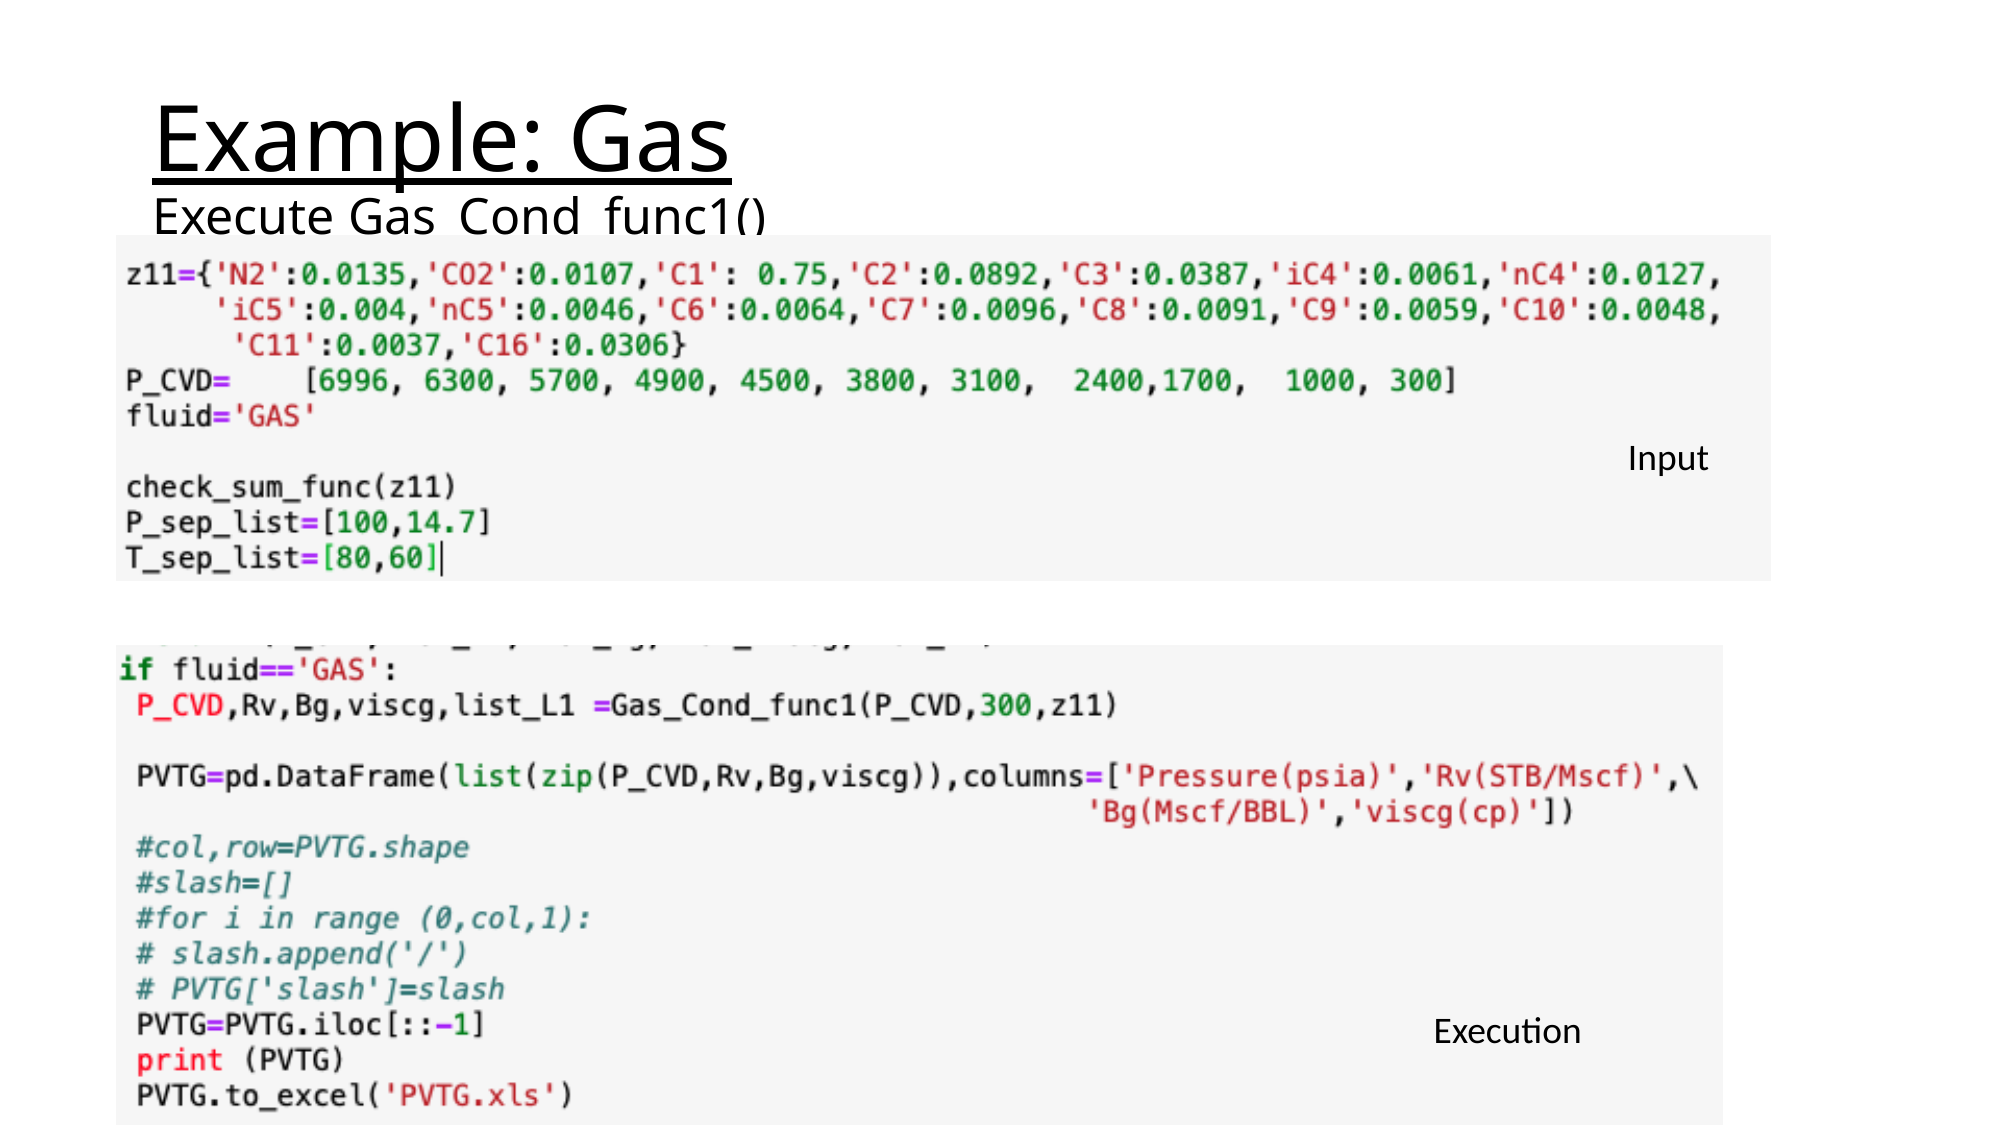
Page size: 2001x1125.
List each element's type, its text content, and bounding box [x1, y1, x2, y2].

picture [116, 235, 1771, 581]
picture [116, 645, 1723, 1125]
title Example: Gas Execute Gas_Cond_func1() [137, 59, 1863, 278]
